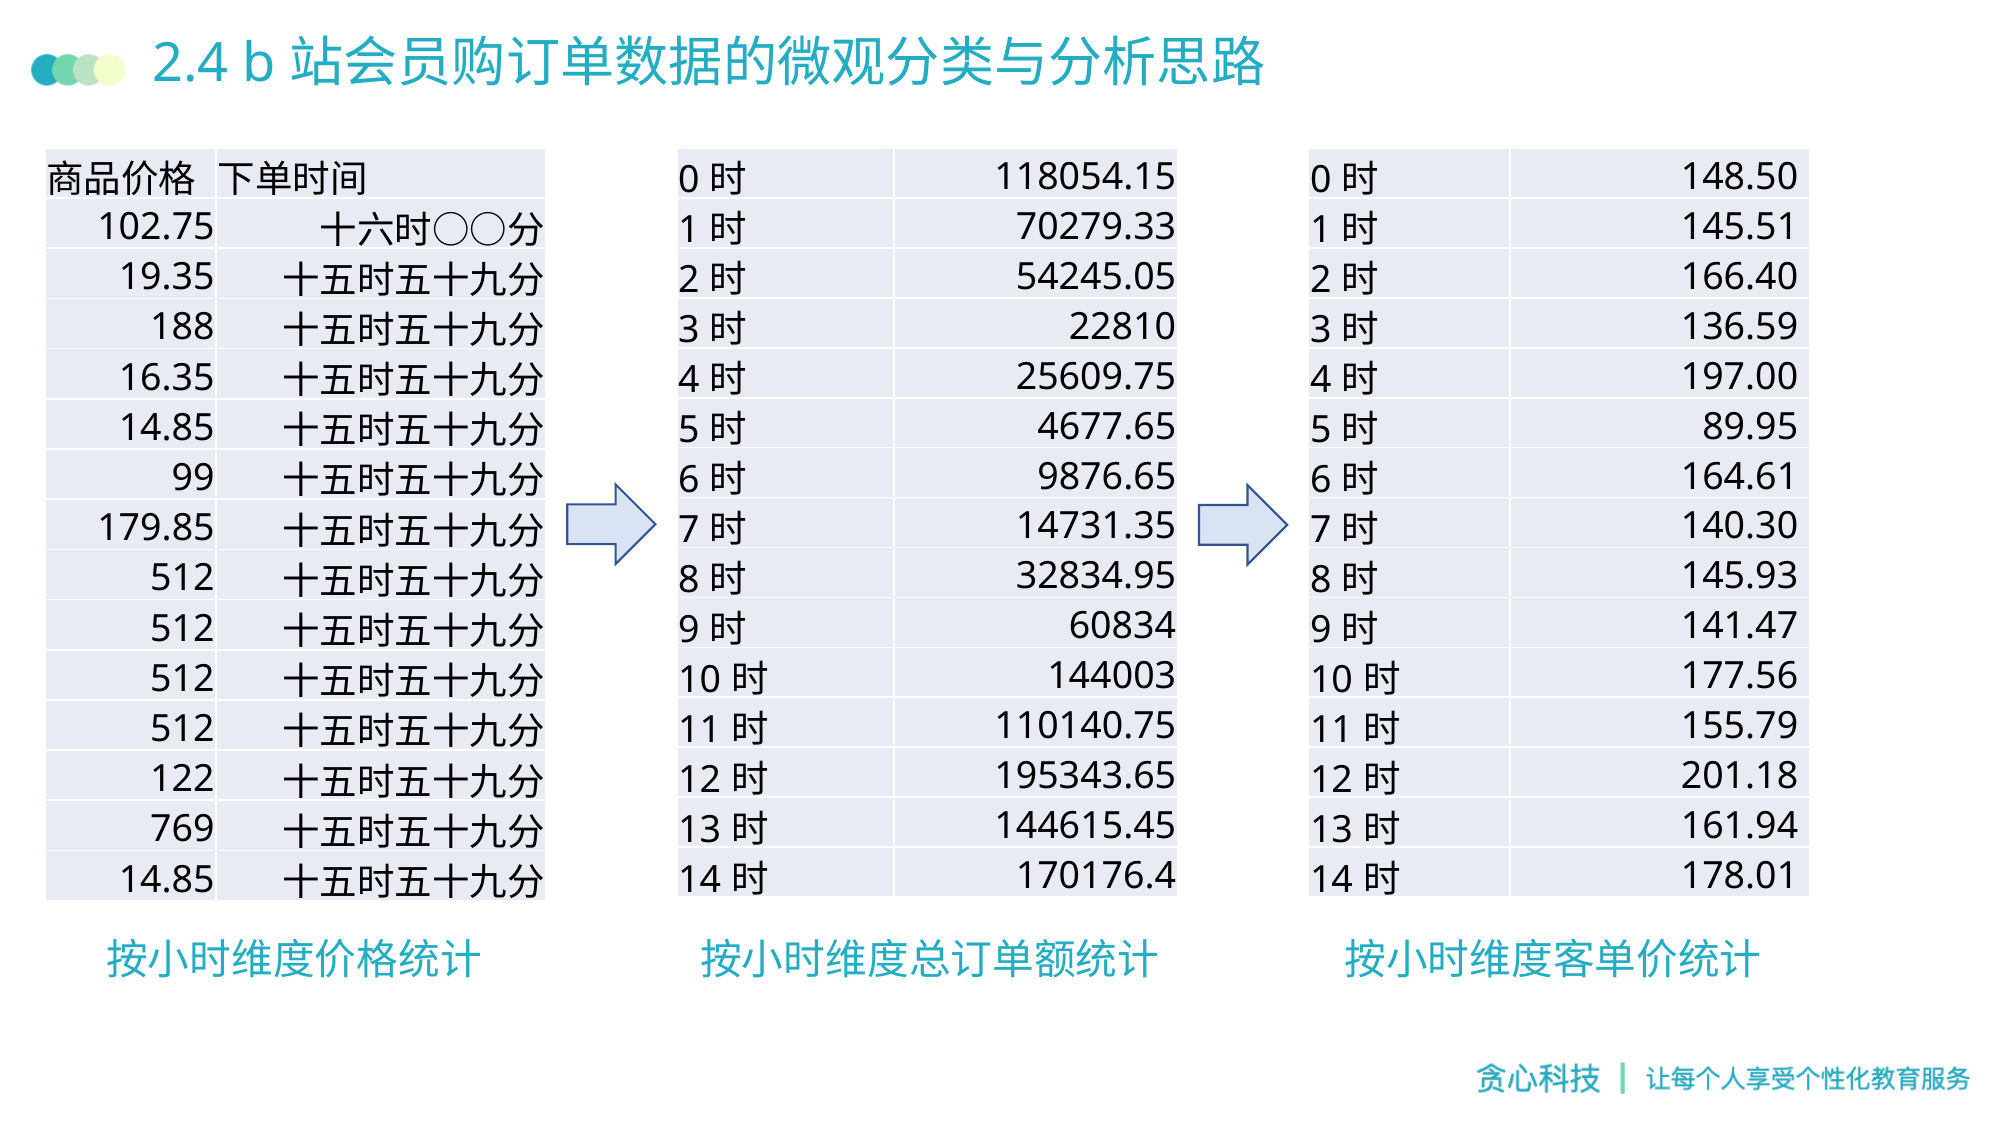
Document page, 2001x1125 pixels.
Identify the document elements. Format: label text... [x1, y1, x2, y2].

text_box 按小时维度价格统计 [91, 902, 500, 991]
table_cell 122 [46, 751, 215, 799]
table_cell 11时 [1309, 698, 1509, 746]
table_cell 8时 [678, 548, 893, 597]
table_cell 十五时五十九分 [217, 701, 545, 749]
table_cell 4时 [678, 349, 893, 397]
table_cell 9876.65 [895, 448, 1177, 497]
table_cell 十五时五十九分 [217, 400, 545, 448]
table_cell 2时 [1309, 249, 1509, 297]
table_cell 512 [46, 651, 215, 699]
table_cell 145.51 [1511, 199, 1809, 247]
table_cell 3时 [1309, 299, 1509, 347]
table_cell 十五时五十九分 [217, 249, 545, 298]
table_cell 十五时五十九分 [217, 600, 545, 649]
table_cell 十六时○○分 [217, 199, 545, 247]
table_cell 201.18 [1511, 748, 1809, 796]
table_header 0时 [1309, 149, 1509, 197]
table_cell 144003 [895, 648, 1177, 696]
table_cell 7时 [1309, 498, 1509, 547]
table_cell 14731.35 [895, 498, 1177, 547]
table_cell 7时 [678, 498, 893, 547]
table_cell 13时 [1309, 798, 1509, 846]
table_cell 512 [46, 600, 215, 649]
table_cell 22810 [895, 299, 1177, 347]
table_cell 12时 [1309, 748, 1509, 796]
table_cell 14.85 [46, 400, 215, 448]
table_cell 32834.95 [895, 548, 1177, 597]
table_cell 60834 [895, 598, 1177, 647]
table_cell 166.40 [1511, 249, 1809, 297]
text_box [1197, 482, 1289, 568]
table_cell 54245.05 [895, 249, 1177, 297]
text_box 按小时维度总订单额统计 [685, 900, 1187, 991]
table_cell 1时 [1309, 199, 1509, 247]
table_cell 十五时五十九分 [217, 851, 545, 900]
table_cell 177.56 [1511, 648, 1809, 696]
table_header 下单时间 [217, 149, 545, 197]
table_cell 5时 [678, 399, 893, 447]
table_cell 9时 [1309, 598, 1509, 647]
table_cell 十五时五十九分 [217, 299, 545, 348]
table_cell 16.35 [46, 349, 215, 398]
table_cell 164.61 [1511, 448, 1809, 497]
table_cell 4677.65 [895, 399, 1177, 447]
table_cell 170176.4 [895, 848, 1177, 896]
table_cell 110140.75 [895, 698, 1177, 746]
table_cell 140.30 [1511, 498, 1809, 547]
table_cell 十五时五十九分 [217, 450, 545, 498]
table_cell 十五时五十九分 [217, 500, 545, 549]
table_cell 10时 [678, 648, 893, 696]
table_cell 188 [46, 299, 215, 348]
table_cell 十五时五十九分 [217, 651, 545, 699]
table_cell 4时 [1309, 349, 1509, 397]
table_cell 10时 [1309, 648, 1509, 696]
table_cell 99 [46, 450, 215, 498]
table_cell 25609.75 [895, 349, 1177, 397]
table_cell 512 [46, 550, 215, 599]
table_cell 13时 [678, 798, 893, 846]
table_cell 11时 [678, 698, 893, 746]
table_cell 5时 [1309, 399, 1509, 447]
table_cell 1时 [678, 199, 893, 247]
table_cell 19.35 [46, 249, 215, 298]
table_cell 6时 [1309, 448, 1509, 497]
table_cell 161.94 [1511, 798, 1809, 846]
table_cell 89.95 [1511, 399, 1809, 447]
table_cell 6时 [678, 448, 893, 497]
table_header 商品价格 [46, 149, 215, 197]
table_cell 155.79 [1511, 698, 1809, 746]
table_cell 8时 [1309, 548, 1509, 597]
table_cell 9时 [678, 598, 893, 647]
table_cell 195343.65 [895, 748, 1177, 796]
table_cell 十五时五十九分 [217, 550, 545, 599]
title 2.4 b站会员购订单数据的微观分类与分析思路 [137, 38, 1863, 91]
table_cell 136.59 [1511, 299, 1809, 347]
table_cell 14时 [1309, 848, 1509, 896]
table_cell 十五时五十九分 [217, 751, 545, 799]
table_cell 十五时五十九分 [217, 349, 545, 398]
table_cell 3时 [678, 299, 893, 347]
table_cell 2时 [678, 249, 893, 297]
table_cell 197.00 [1511, 349, 1809, 397]
picture [0, 0, 2001, 1125]
table_cell 70279.33 [895, 199, 1177, 247]
table_cell 141.47 [1511, 598, 1809, 647]
table_cell 144615.45 [895, 798, 1177, 846]
table_cell 179.85 [46, 500, 215, 549]
table_cell 512 [46, 701, 215, 749]
table_cell 178.01 [1511, 848, 1809, 896]
table_cell 十五时五十九分 [217, 801, 545, 850]
table_cell 769 [46, 801, 215, 850]
text_box 按小时维度客单价统计 [1329, 900, 1789, 991]
table_cell 12时 [678, 748, 893, 796]
table_cell 14时 [678, 848, 893, 896]
table_cell 102.75 [46, 199, 215, 247]
table_cell 145.93 [1511, 548, 1809, 597]
table_header 118054.15 [895, 149, 1177, 197]
table_cell 14.85 [46, 851, 215, 900]
table_header 148.50 [1511, 149, 1809, 197]
text_box [566, 481, 657, 567]
table_header 0时 [678, 149, 893, 197]
